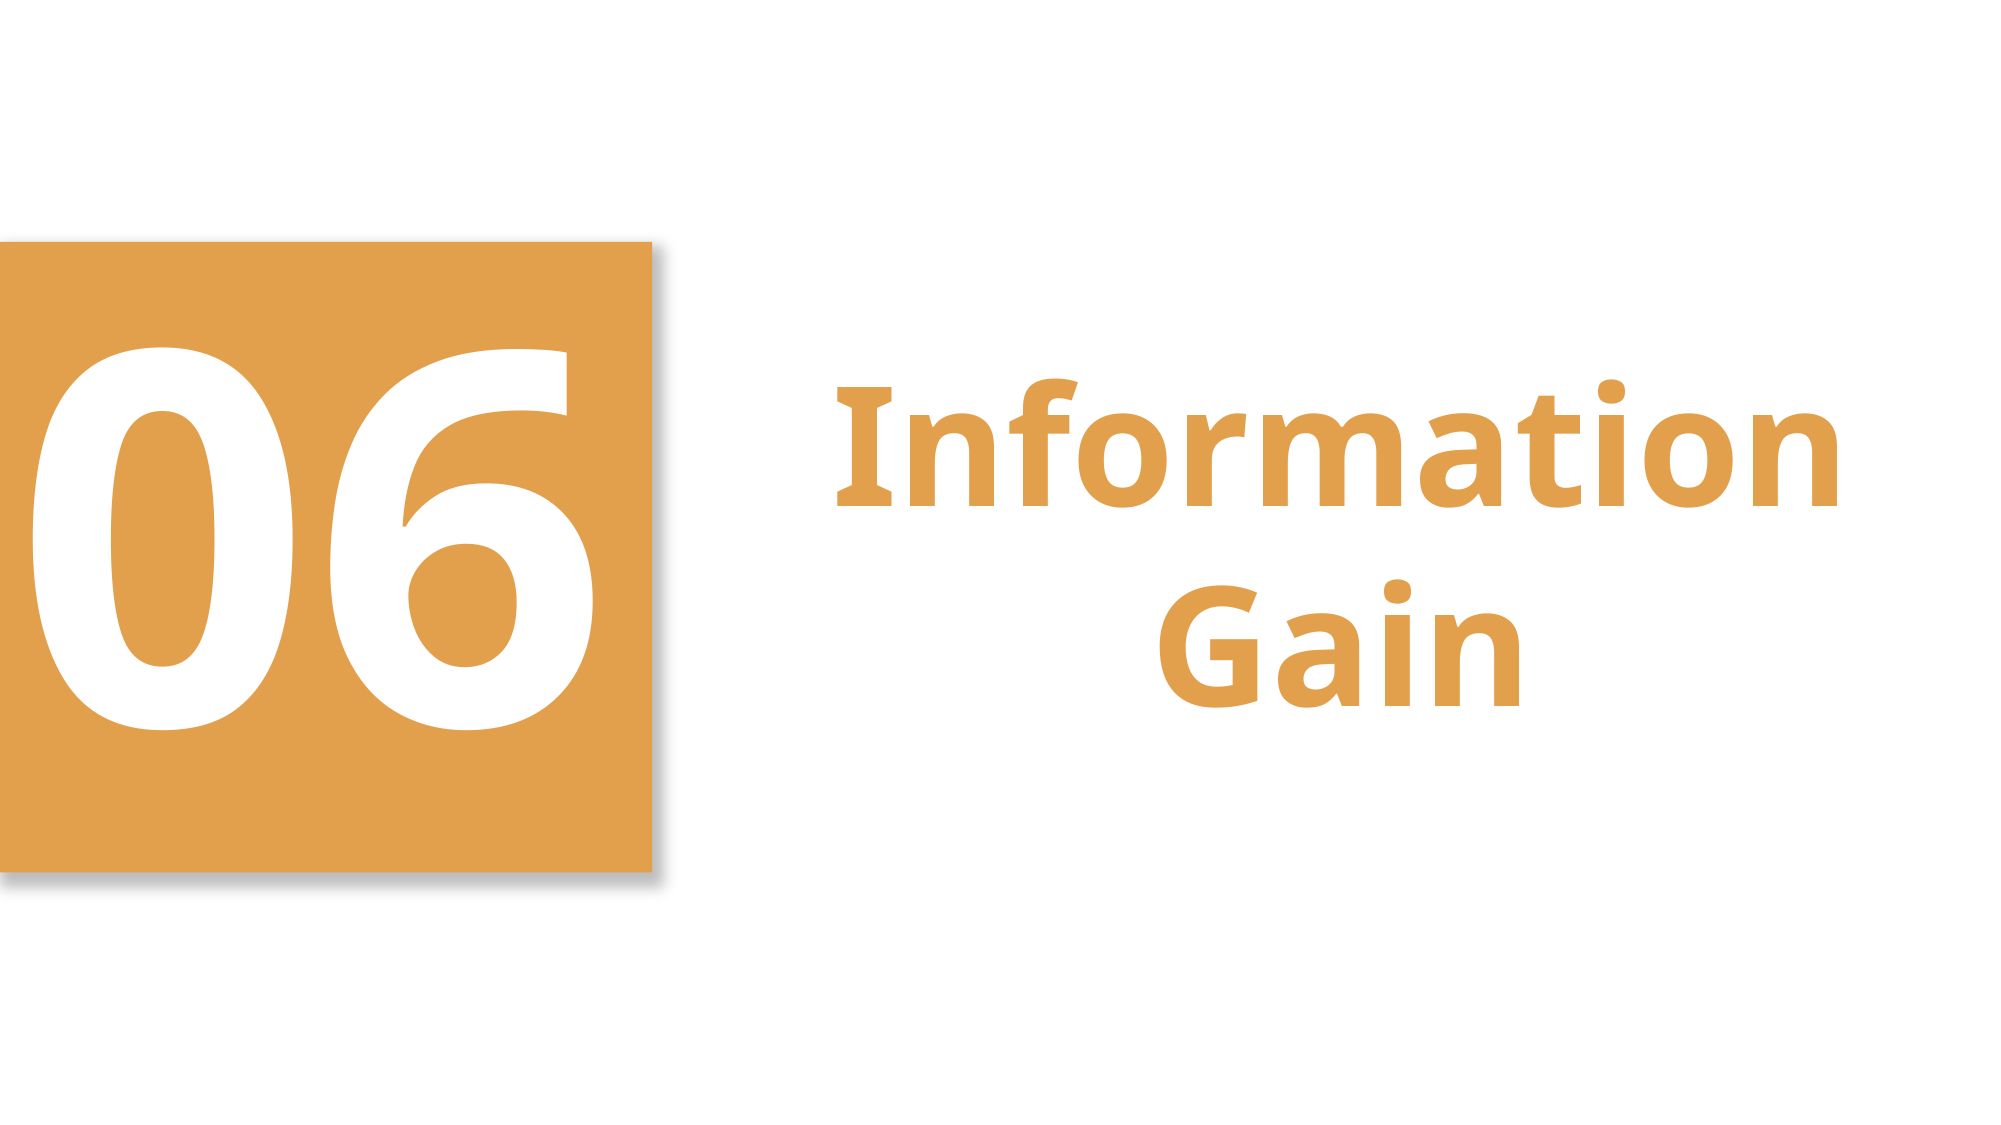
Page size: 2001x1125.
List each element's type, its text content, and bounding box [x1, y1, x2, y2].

list Information Gain [683, 241, 2000, 839]
list 06 [0, 241, 653, 873]
